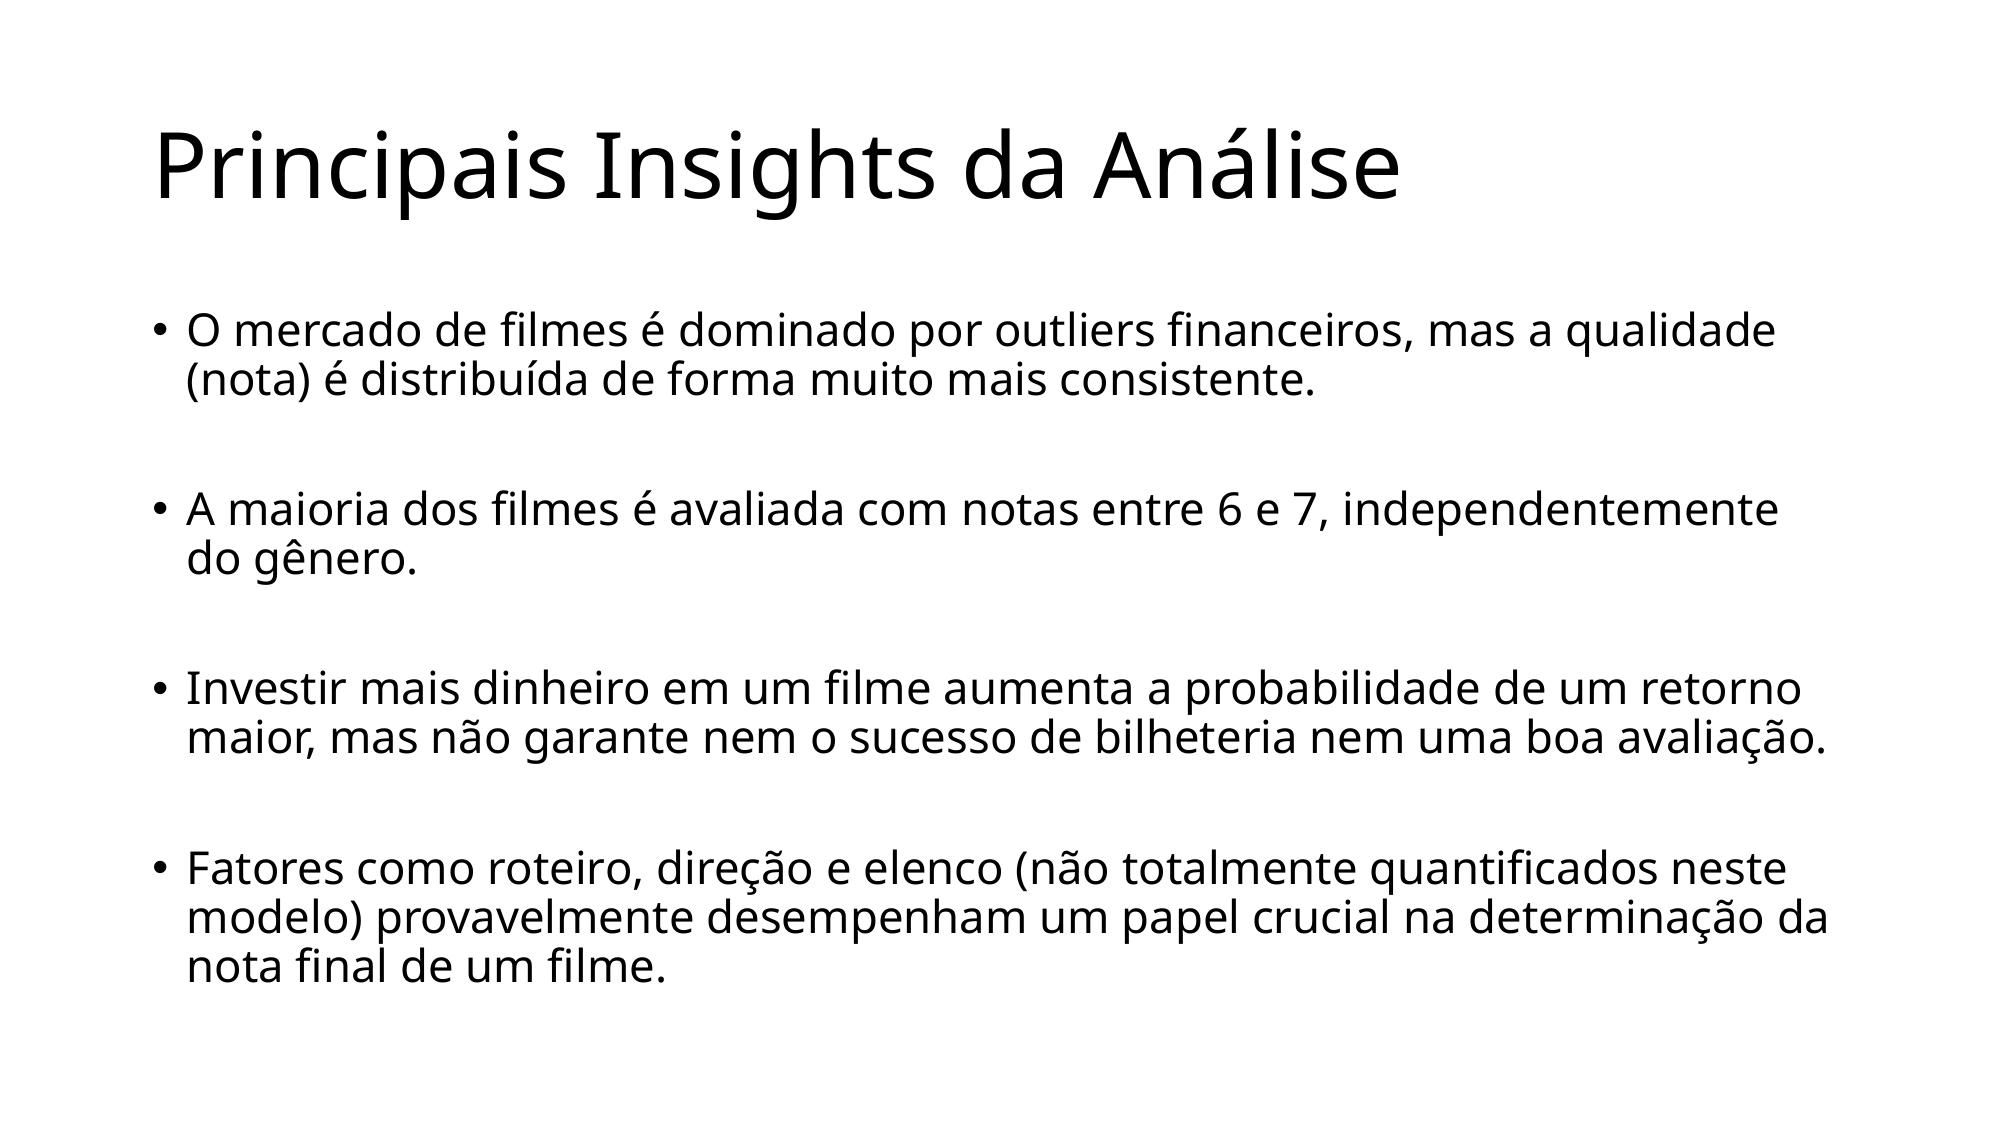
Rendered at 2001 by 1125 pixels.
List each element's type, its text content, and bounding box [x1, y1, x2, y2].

list O mercado de filmes é dominado por outliers financeiros, mas a qualidade (nota) é distribuída de forma muito mais consistente. A maioria dos filmes é avaliada com notas entre 6 e 7, independentemente do gênero. Investir mais dinheiro em um filme aumenta a probabilidade de um retorno maior, mas não garante nem o sucesso de bilheteria nem uma boa avaliação. Fatores como roteiro, direção e elenco (não totalmente quantificados neste modelo) provavelmente desempenham um papel crucial na determinação da nota final de um filme. [137, 299, 1863, 1014]
title Principais Insights da Análise [137, 59, 1863, 278]
